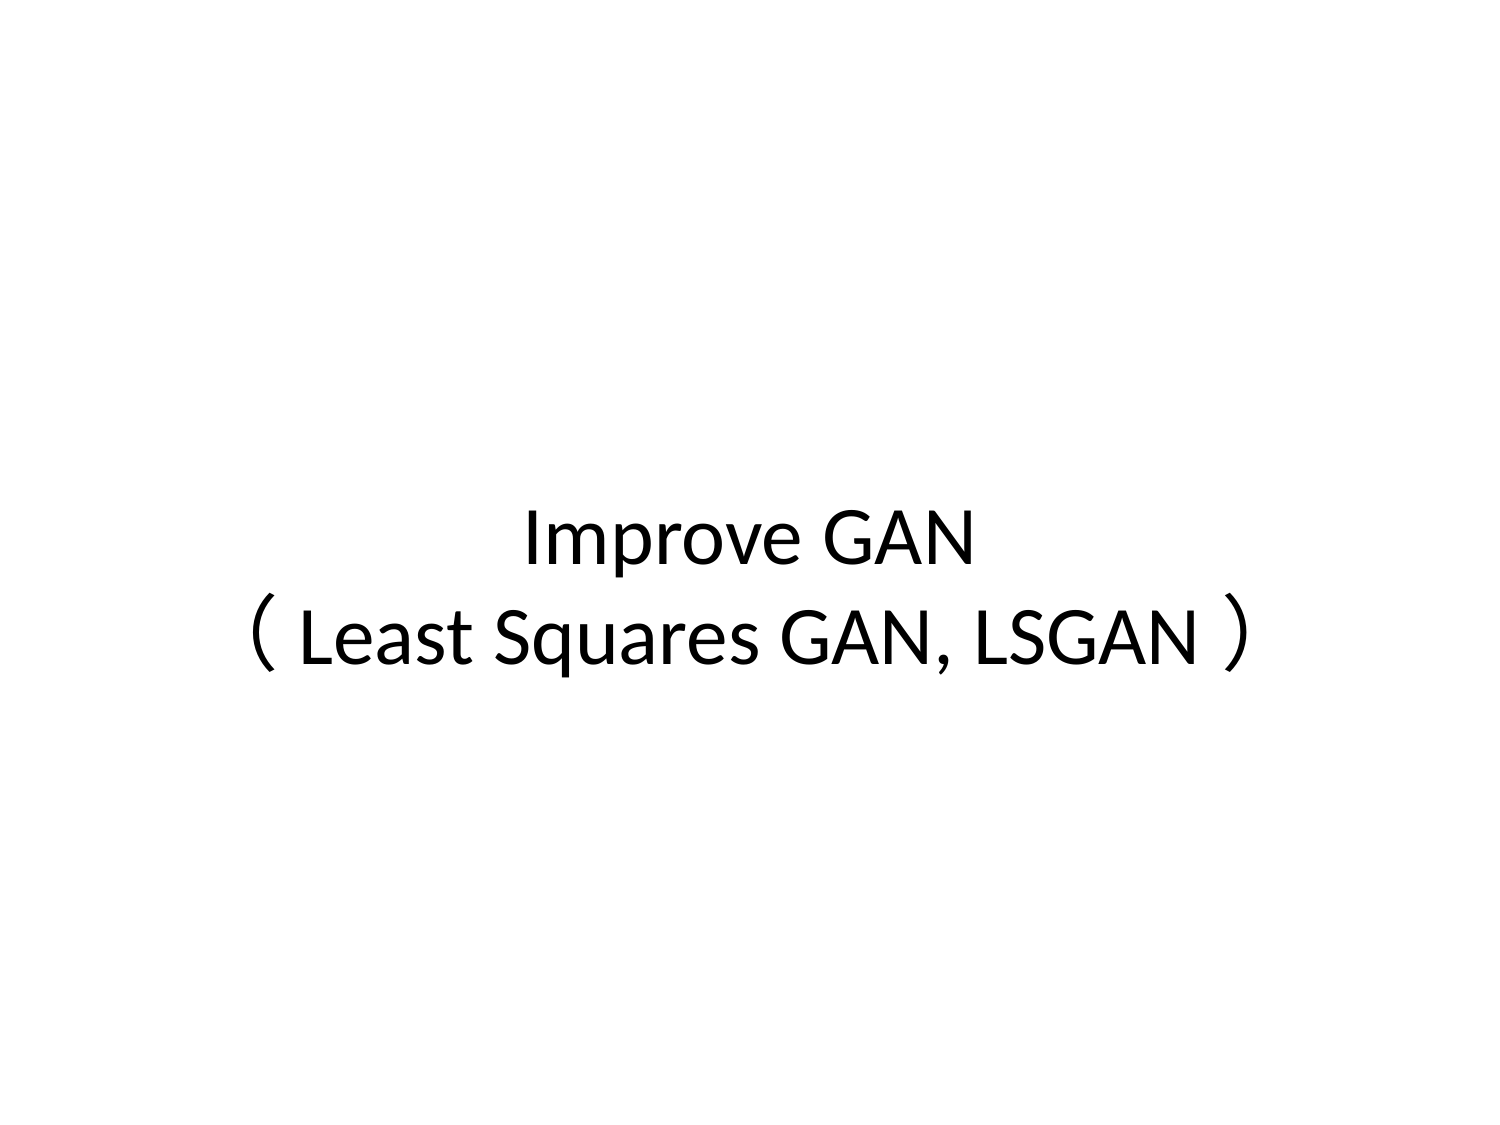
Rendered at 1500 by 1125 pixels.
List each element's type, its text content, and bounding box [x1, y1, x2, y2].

text_box Improve GAN （Least Squares GAN, LSGAN） [0, 474, 1500, 689]
